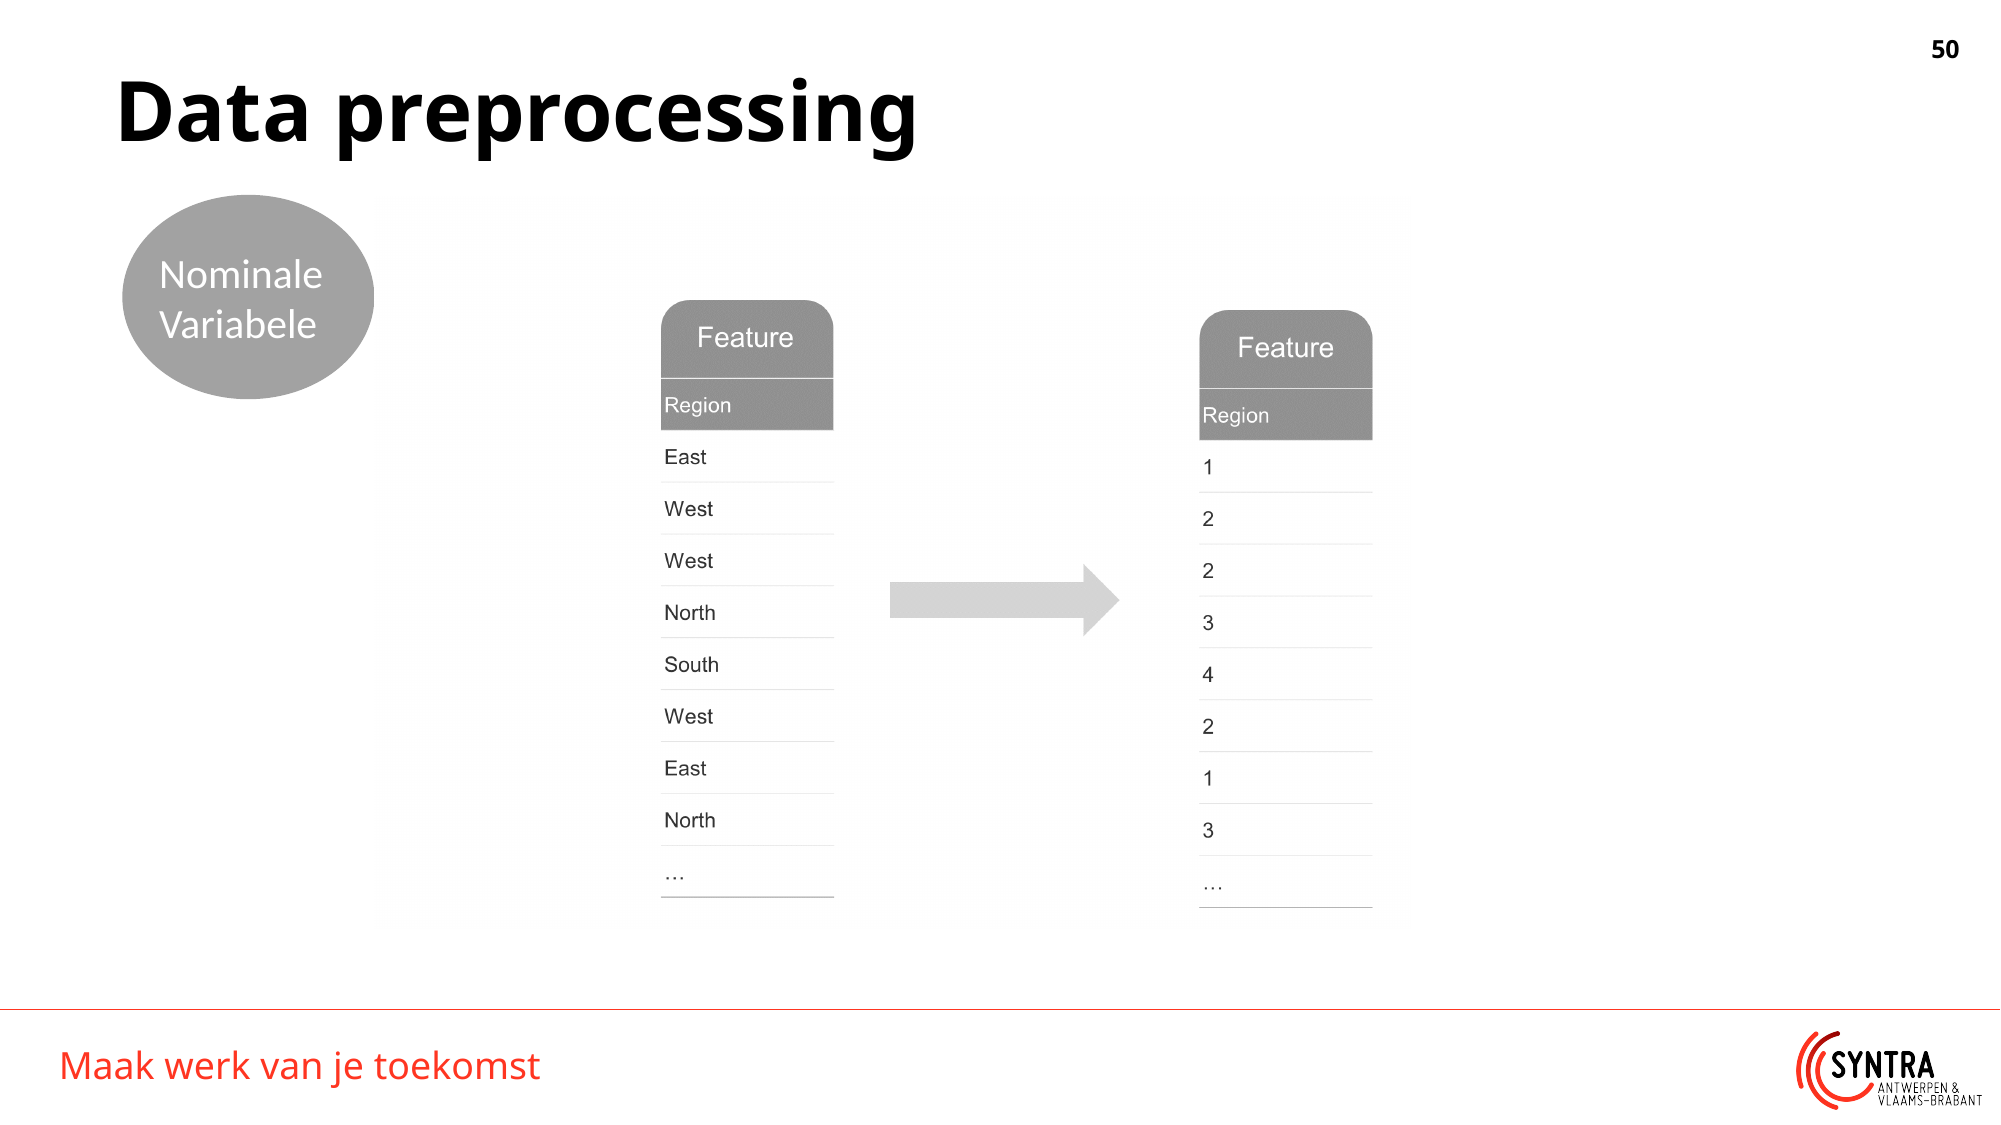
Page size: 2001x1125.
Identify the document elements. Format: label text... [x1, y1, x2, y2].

picture [374, 196, 1411, 929]
picture [1796, 1031, 1982, 1110]
text_box Nominale Variabele [122, 194, 374, 400]
title Data preprocessing [99, 62, 1946, 252]
